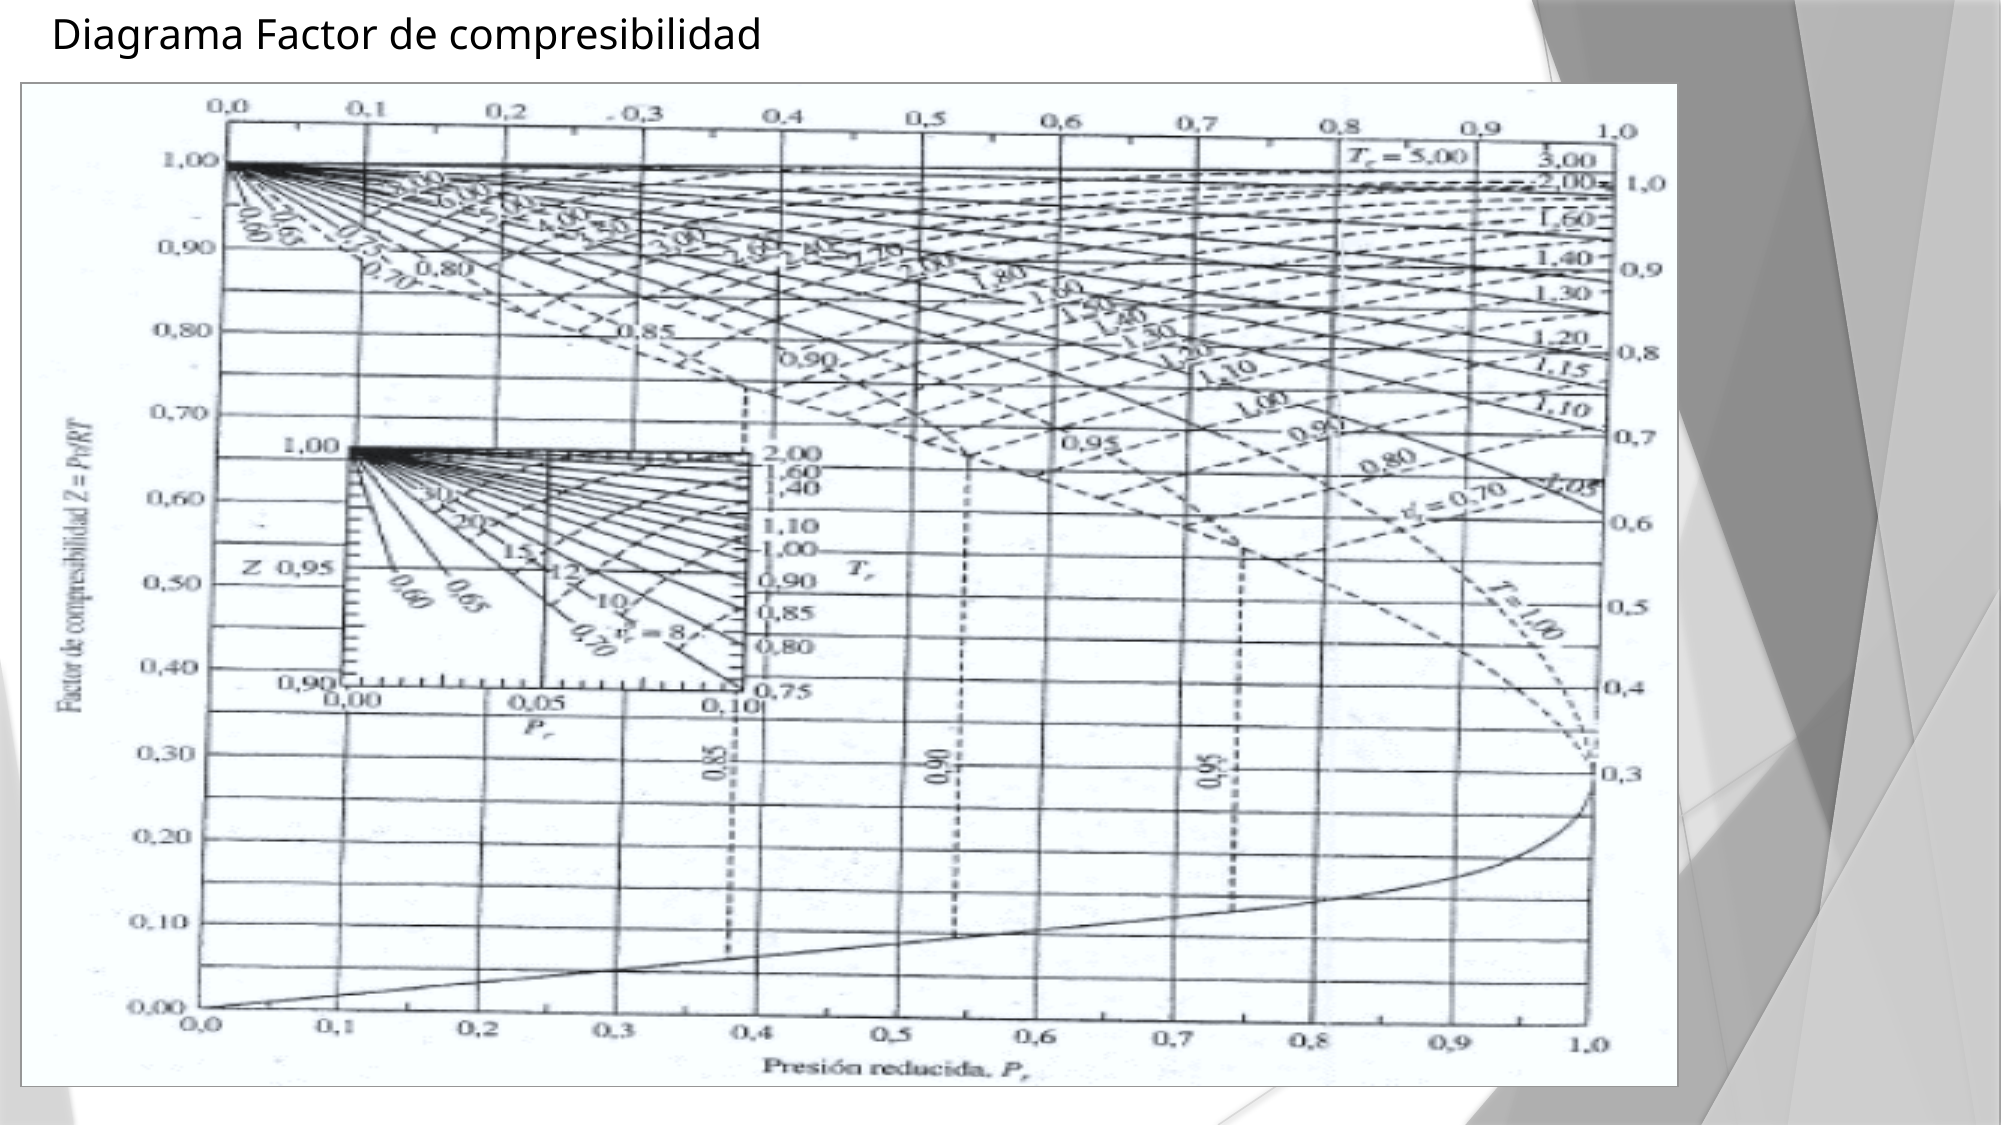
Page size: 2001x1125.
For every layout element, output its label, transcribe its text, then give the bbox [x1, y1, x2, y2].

text_box Diagrama Factor de compresibilidad [36, 0, 982, 65]
picture [21, 83, 1678, 1086]
